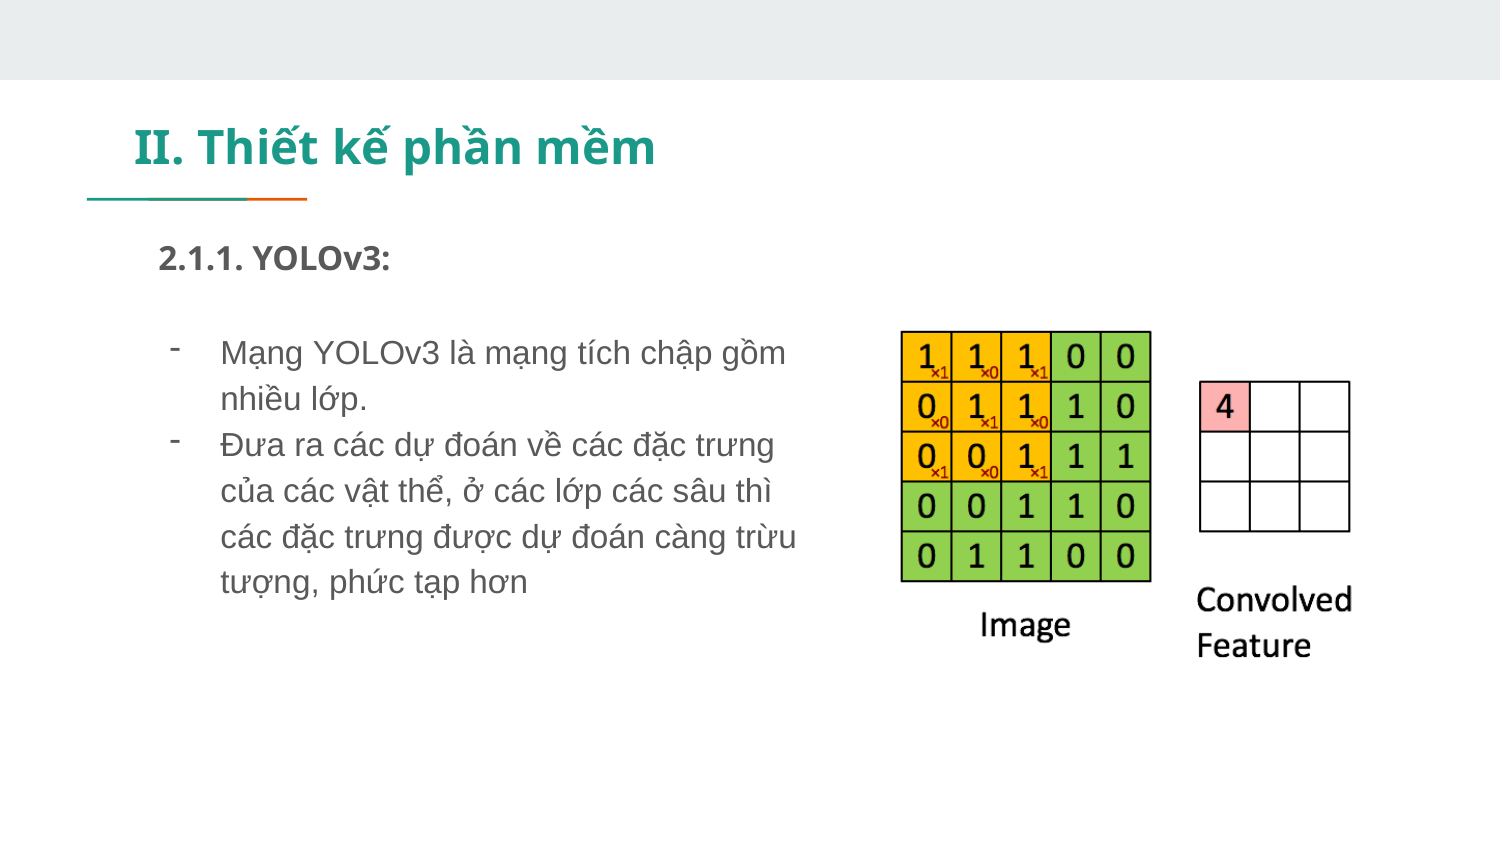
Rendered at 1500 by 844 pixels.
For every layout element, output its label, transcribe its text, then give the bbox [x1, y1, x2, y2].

text_box Mạng YOLOv3 là mạng tích chập gồm nhiều lớp. Đưa ra các dự đoán về các đặc trưng của các vật thể, ở các lớp các sâu thì các đặc trưng được dự đoán càng trừu tượng, phức tạp hơn [130, 310, 844, 670]
list 2.1.1. YOLOv3: [119, 216, 1381, 313]
picture [852, 282, 1398, 681]
title II. Thiết kế phần mềm [119, 101, 1381, 190]
